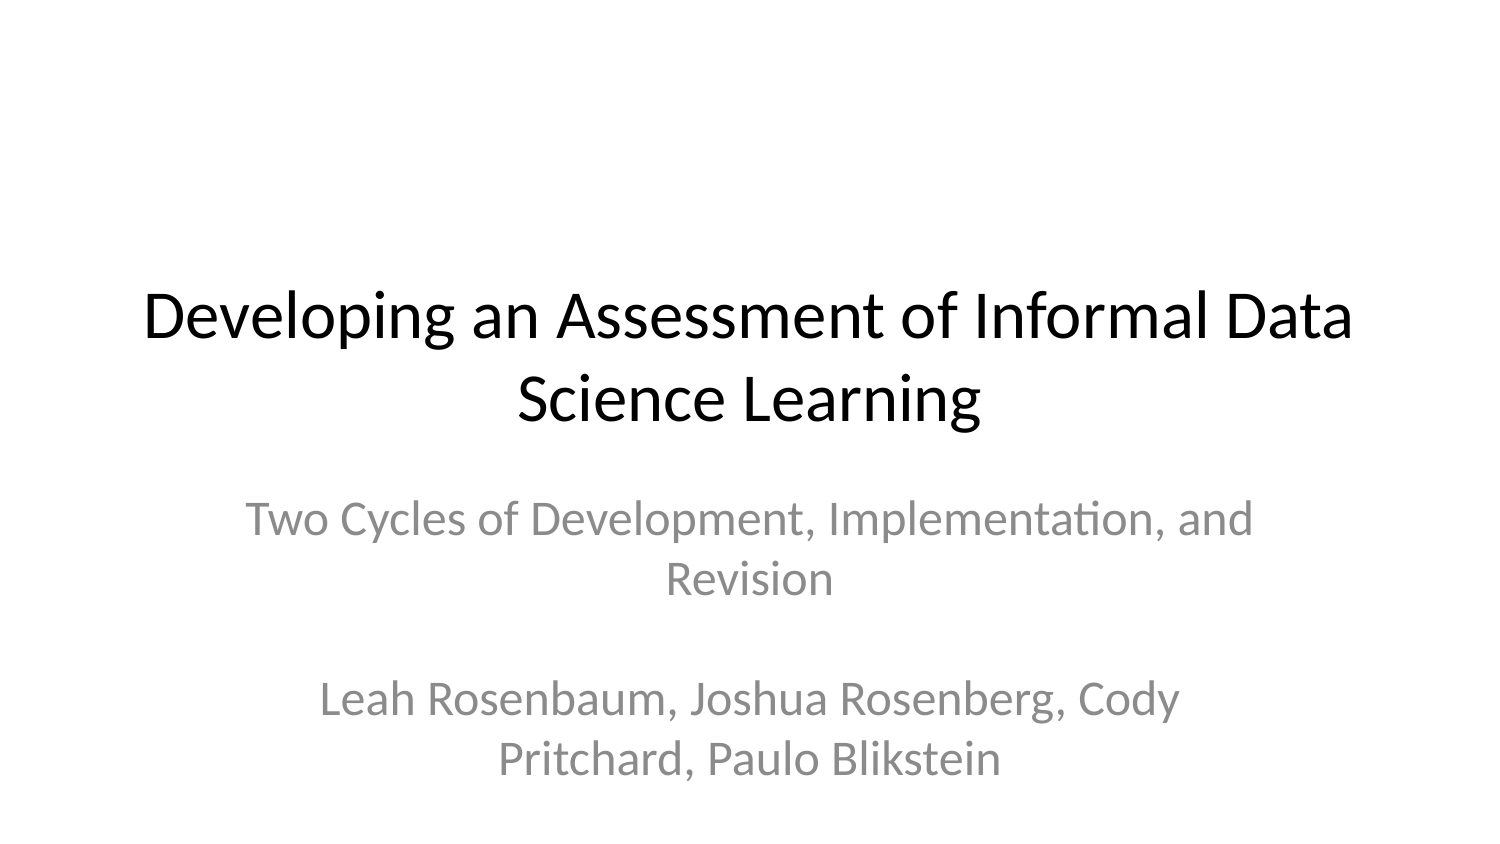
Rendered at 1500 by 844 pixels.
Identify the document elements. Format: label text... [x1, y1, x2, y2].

title Developing an Assessment of Informal Data Science Learning [112, 262, 1388, 443]
subtitle Two Cycles of Development, Implementation, and Revision Leah Rosenbaum, Joshua Rosenberg, Cody Pritchard, Paulo Blikstein [225, 478, 1275, 694]
